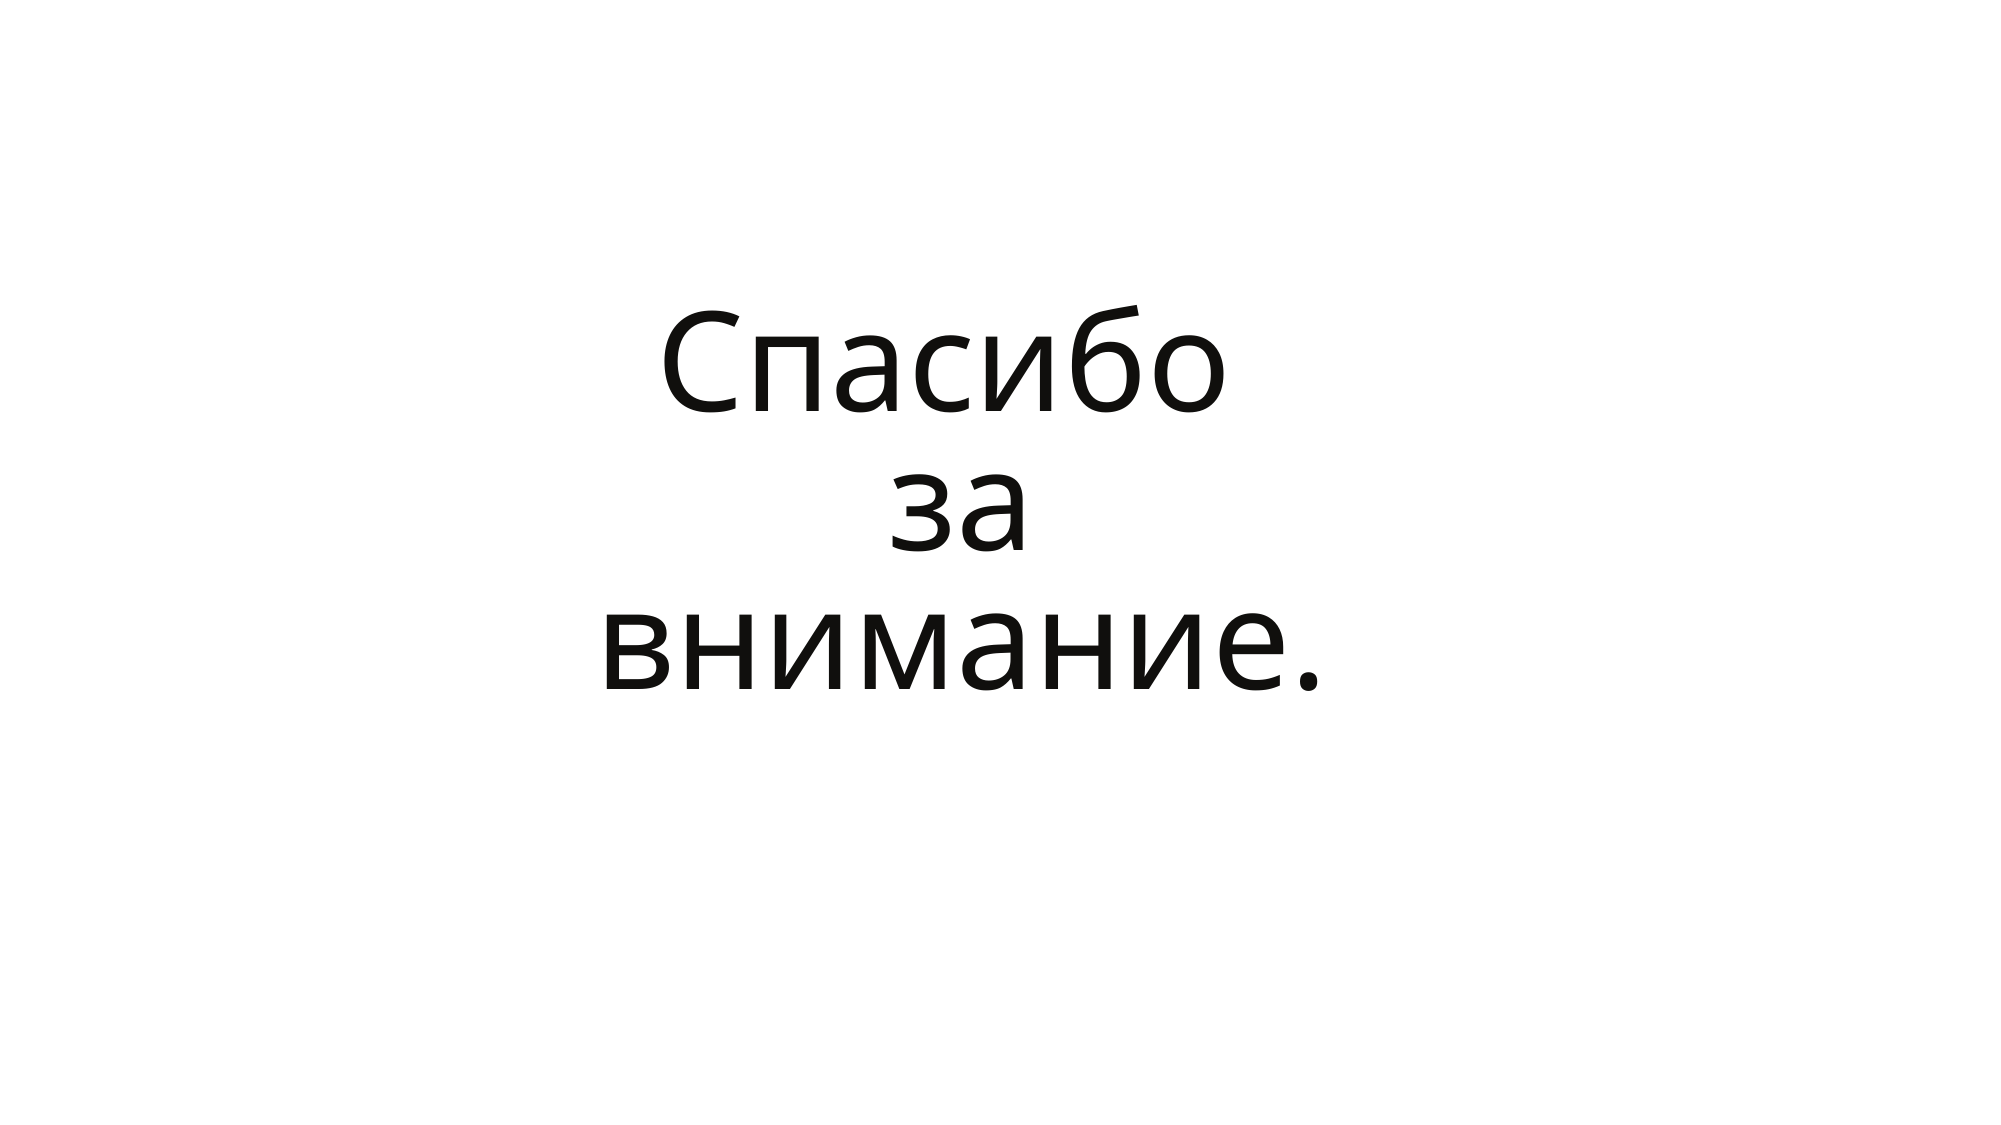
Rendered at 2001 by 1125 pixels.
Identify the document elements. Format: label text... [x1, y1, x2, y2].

text_box Спасибо за внимание. [533, 300, 1391, 718]
